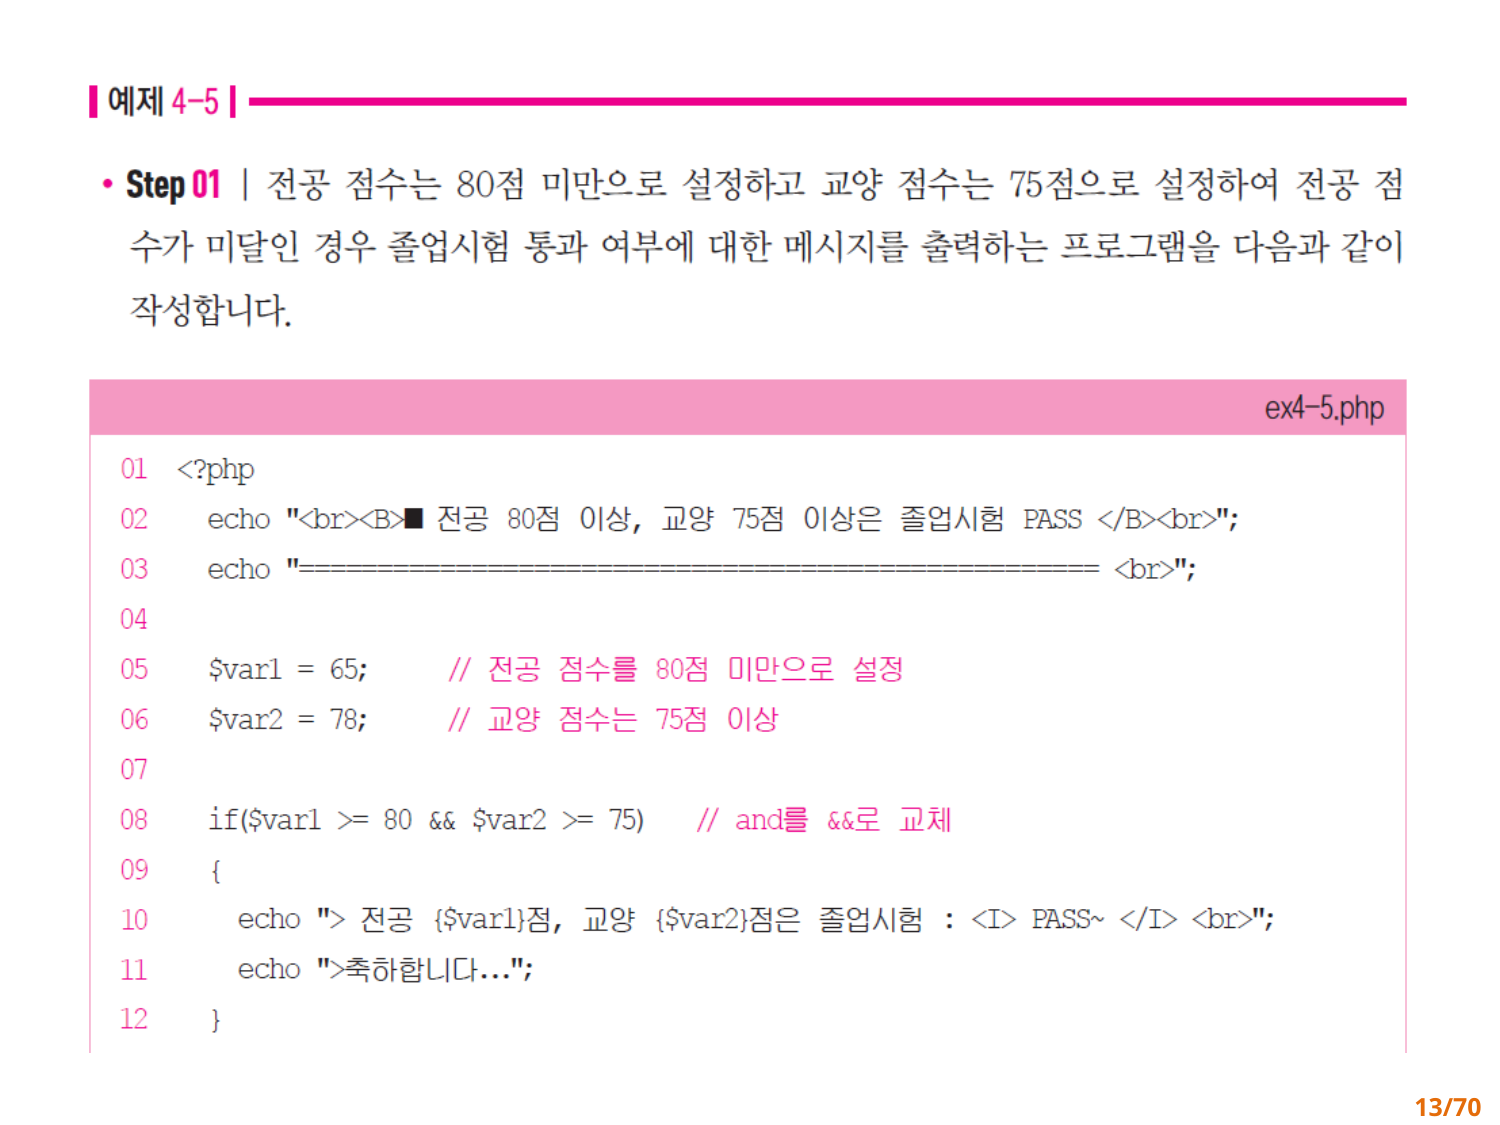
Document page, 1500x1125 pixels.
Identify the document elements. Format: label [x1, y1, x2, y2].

picture [61, 72, 1439, 1053]
